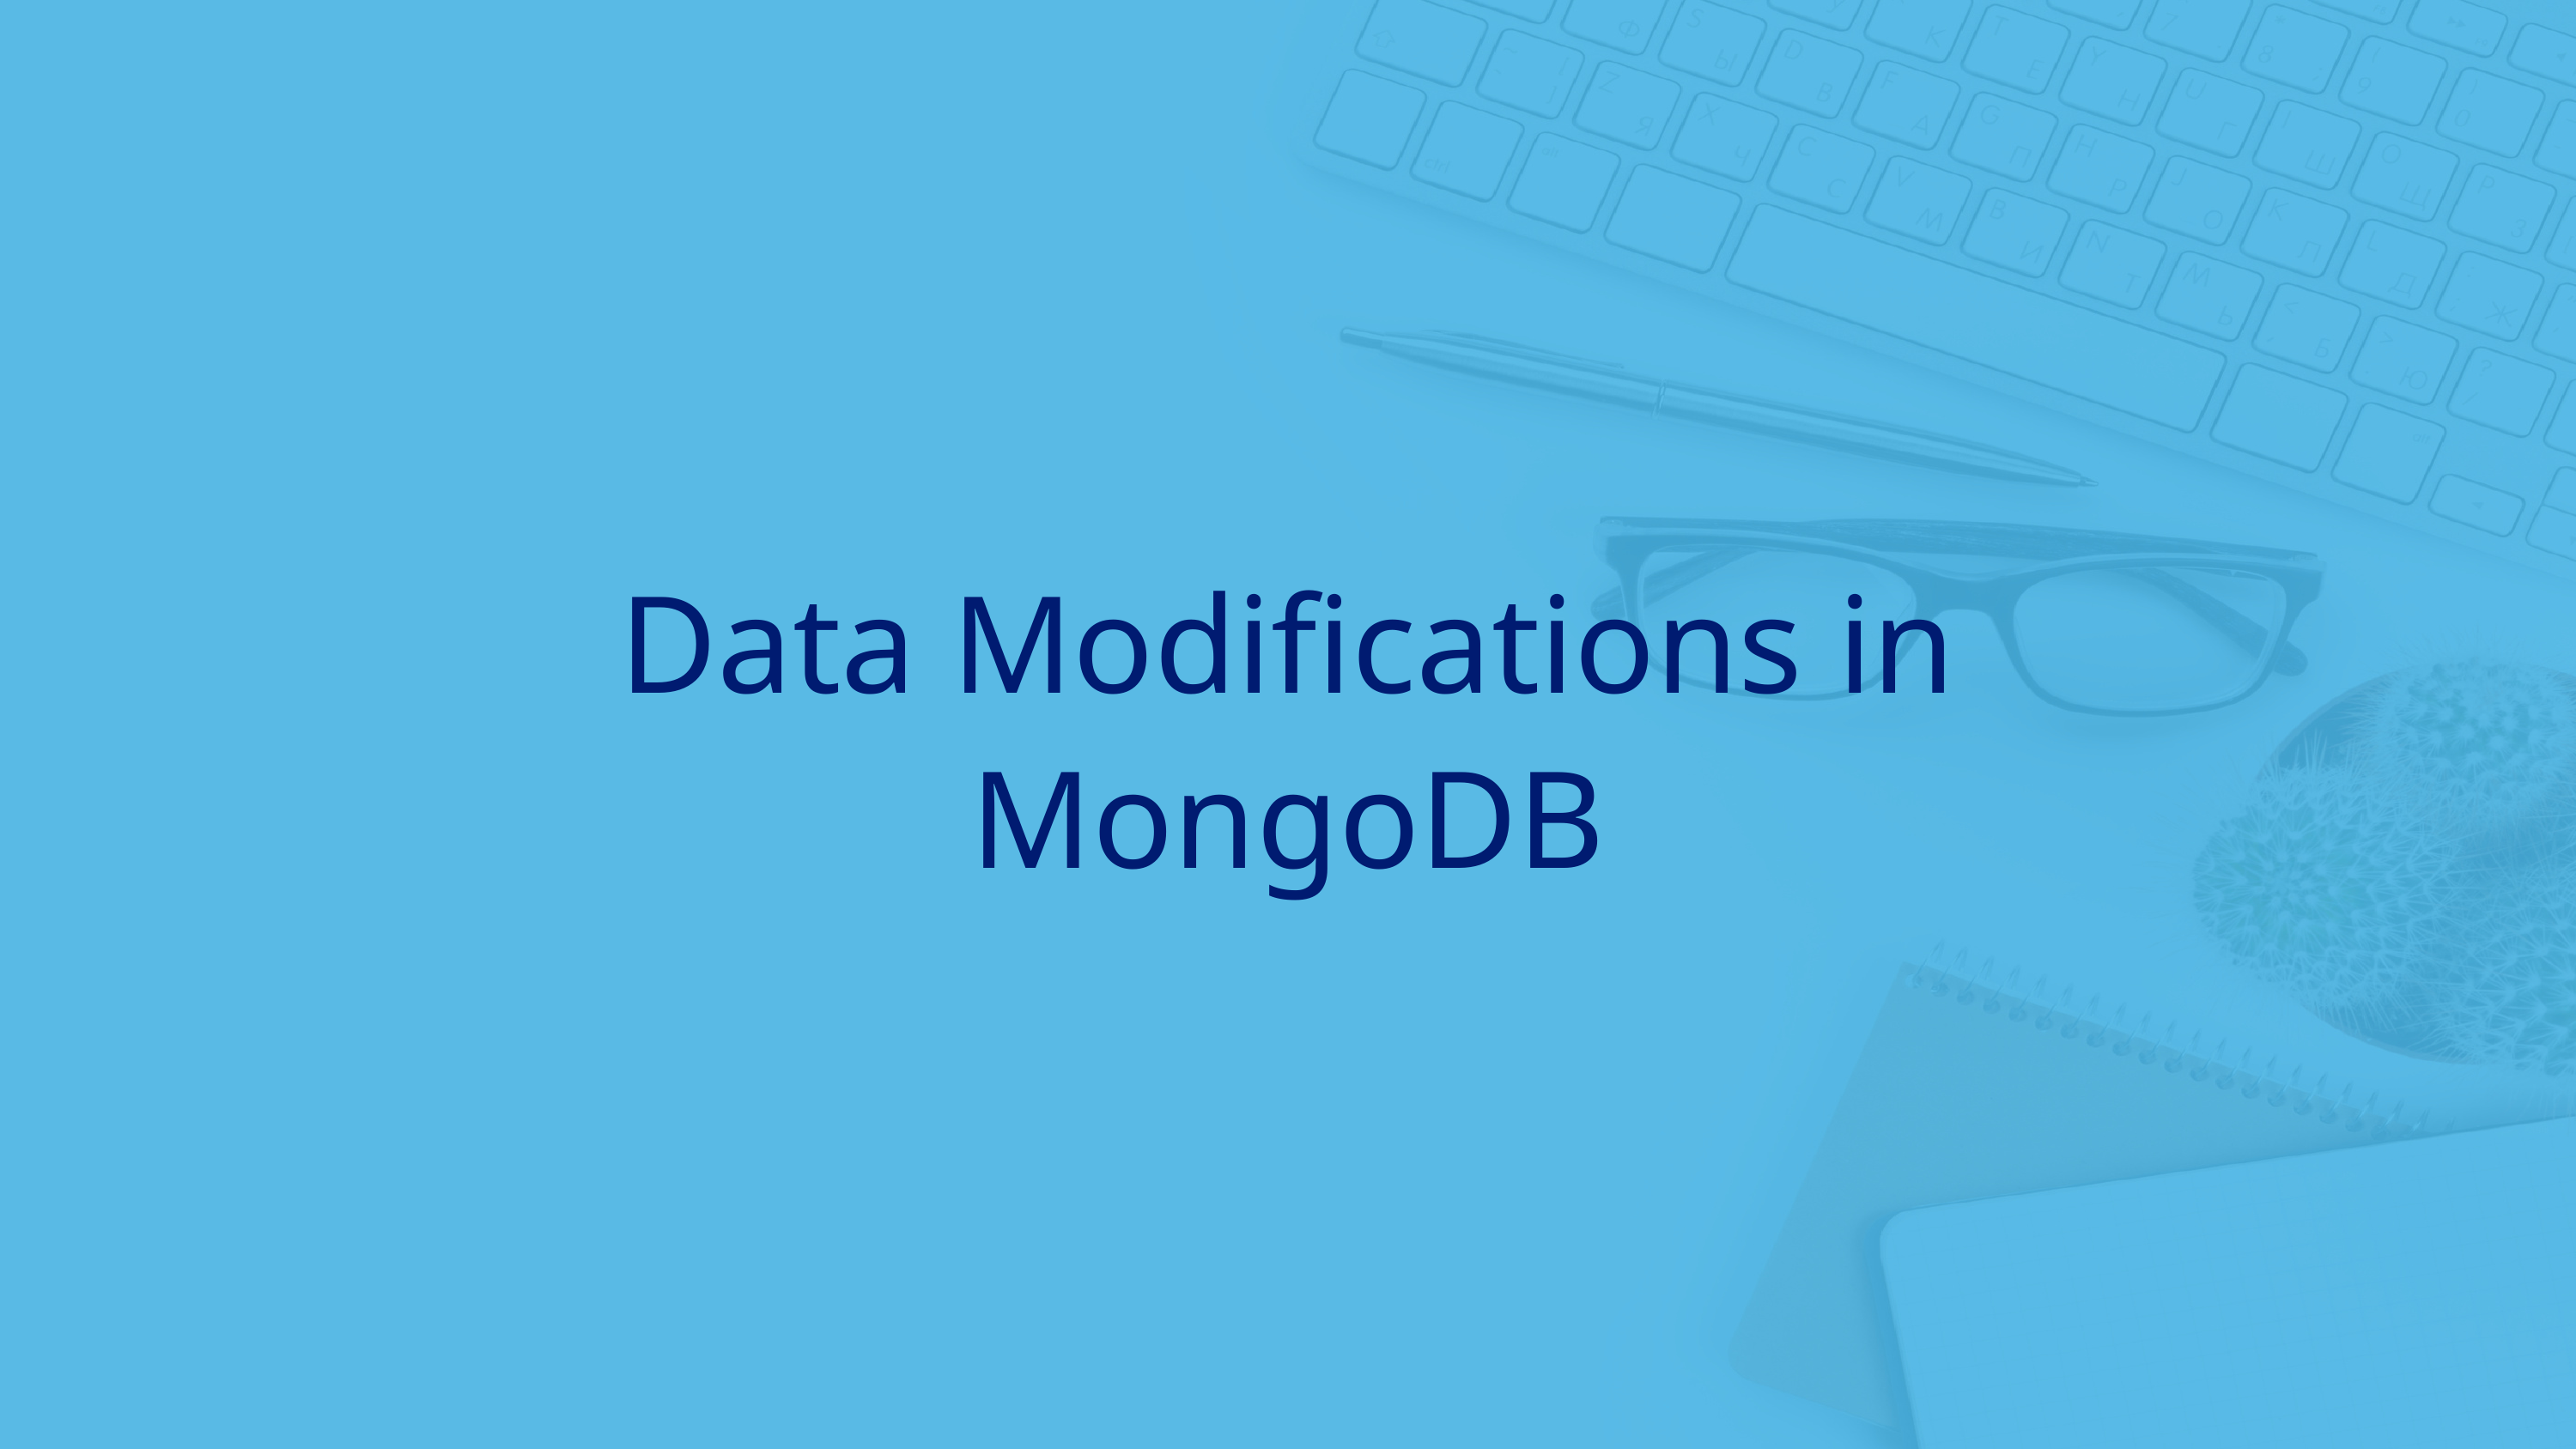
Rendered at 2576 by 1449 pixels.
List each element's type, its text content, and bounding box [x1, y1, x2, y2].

text_box Data Modifications in MongoDB [376, 545, 2200, 895]
picture [0, 0, 2576, 1449]
